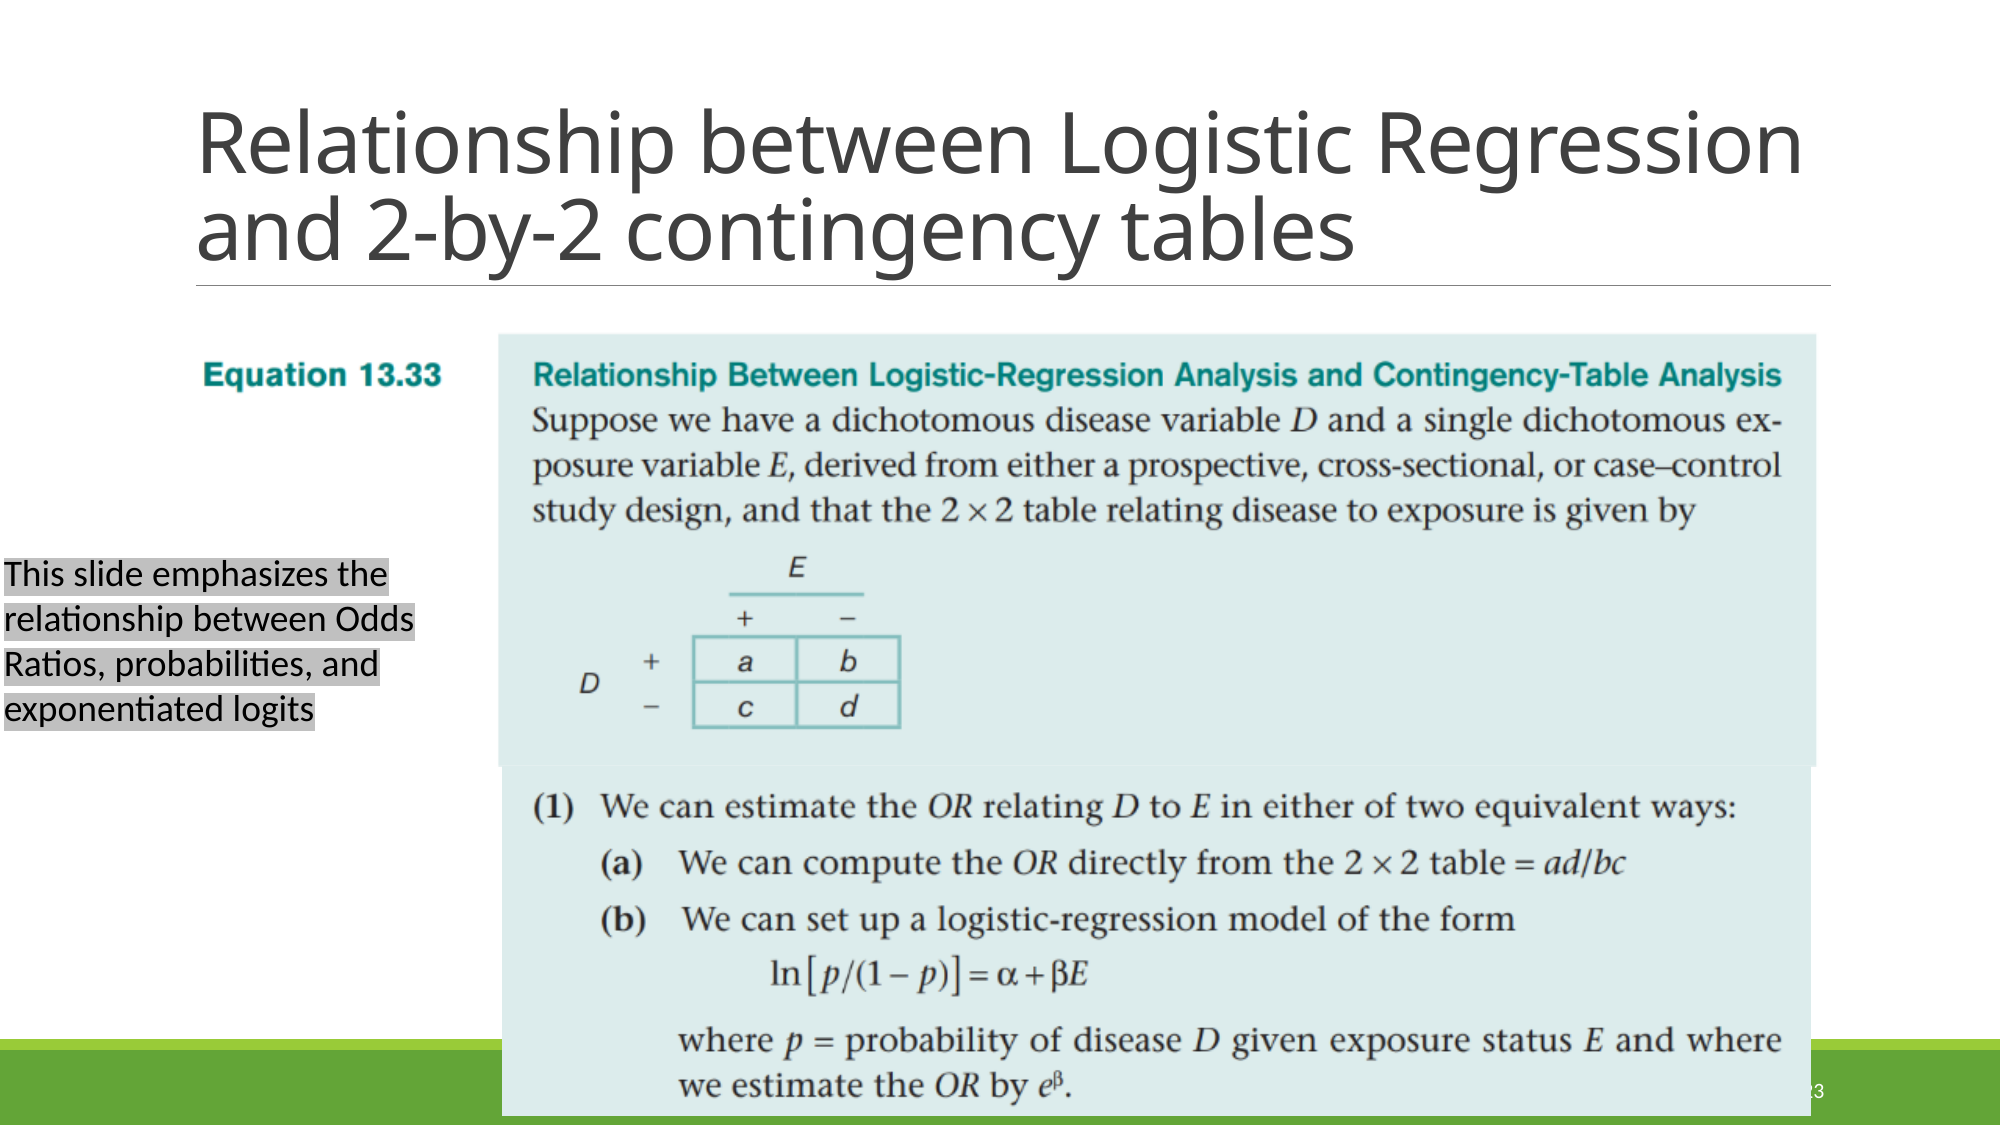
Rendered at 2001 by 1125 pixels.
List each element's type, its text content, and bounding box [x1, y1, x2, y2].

slide_number 23 [1819, 1059, 1840, 1120]
text_box This slide emphasizes the relationship between Odds Ratios, probabilities, and exponentiated logits [0, 541, 185, 737]
title Relationship between Logistic Regression and 2-by-2 contingency tables [180, 47, 1830, 285]
picture [502, 766, 1811, 1116]
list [188, 322, 1829, 768]
